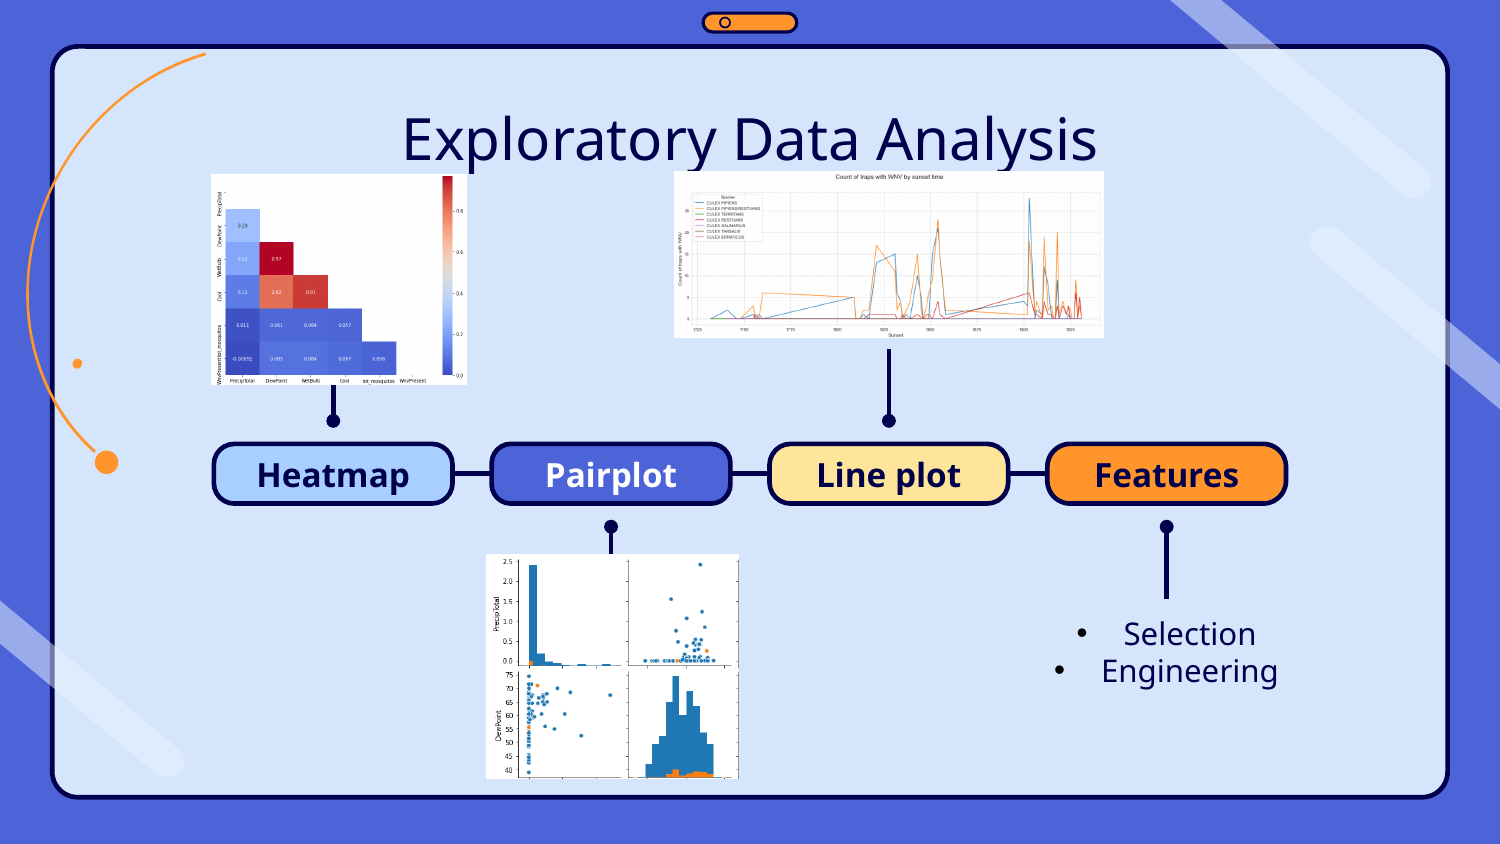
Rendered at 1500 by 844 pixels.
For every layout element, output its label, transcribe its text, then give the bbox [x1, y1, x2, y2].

picture [211, 174, 467, 385]
picture [674, 171, 1104, 338]
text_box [213, 348, 1287, 600]
title Exploratory Data Analysis [118, 87, 1382, 181]
text_box Selection Engineering [1017, 598, 1316, 765]
picture [486, 554, 739, 780]
